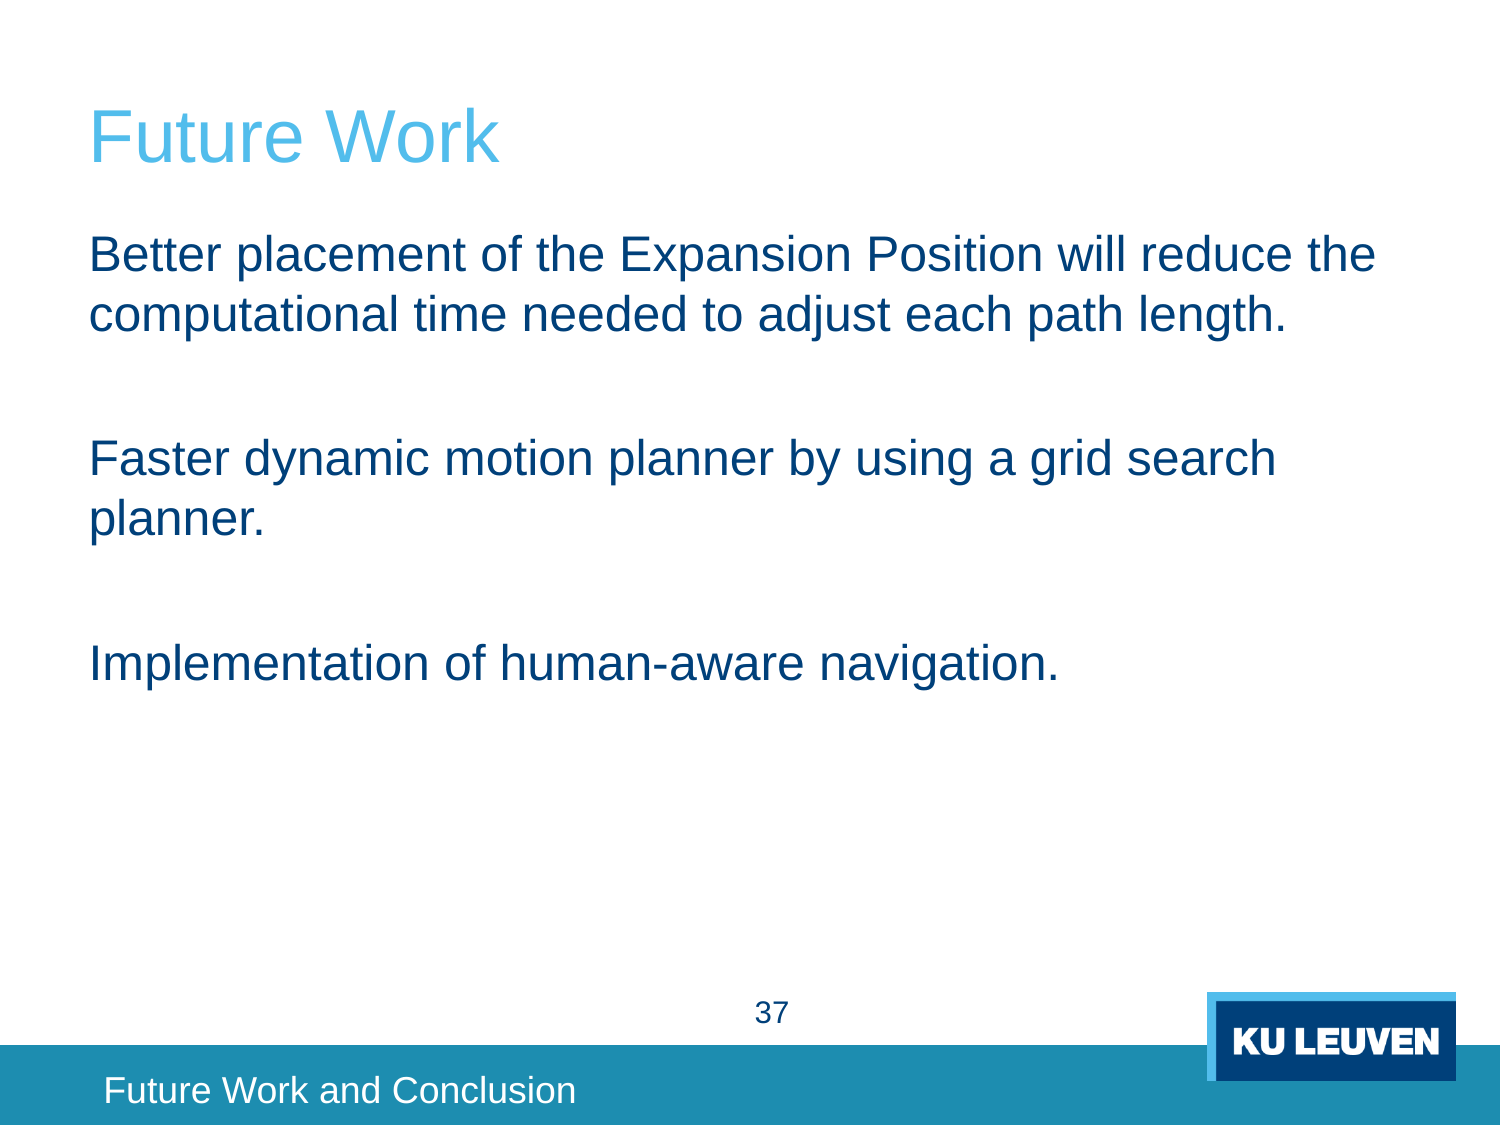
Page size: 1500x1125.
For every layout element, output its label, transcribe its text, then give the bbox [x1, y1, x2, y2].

slide_number 37 [695, 992, 849, 1040]
title Future Work [88, 29, 1456, 178]
text_box Future Work and Conclusion [88, 1058, 821, 1119]
picture [1207, 992, 1456, 1081]
list Better placement of the Expansion Position will reduce the computational time needed to adjust each path length. Faster dynamic motion planner by using a grid search planner. Implementation of human-aware navigation. [88, 221, 1456, 948]
